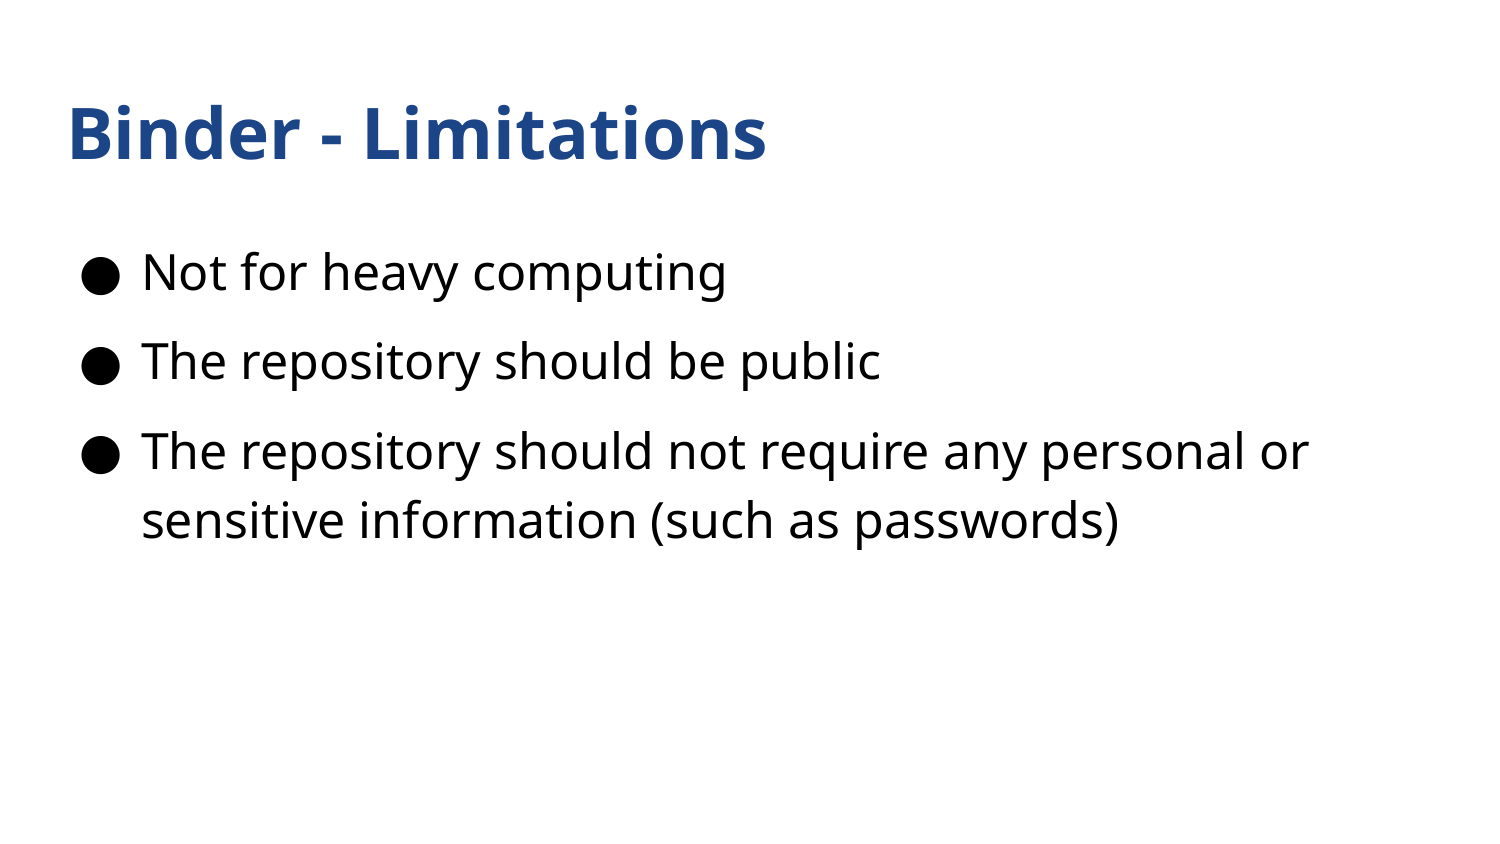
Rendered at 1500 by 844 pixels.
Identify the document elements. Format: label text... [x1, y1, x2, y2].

list Not for heavy computing The repository should be public The repository should not require any personal or sensitive information (such as passwords) [51, 215, 1449, 777]
title Binder - Limitations [51, 72, 1449, 167]
